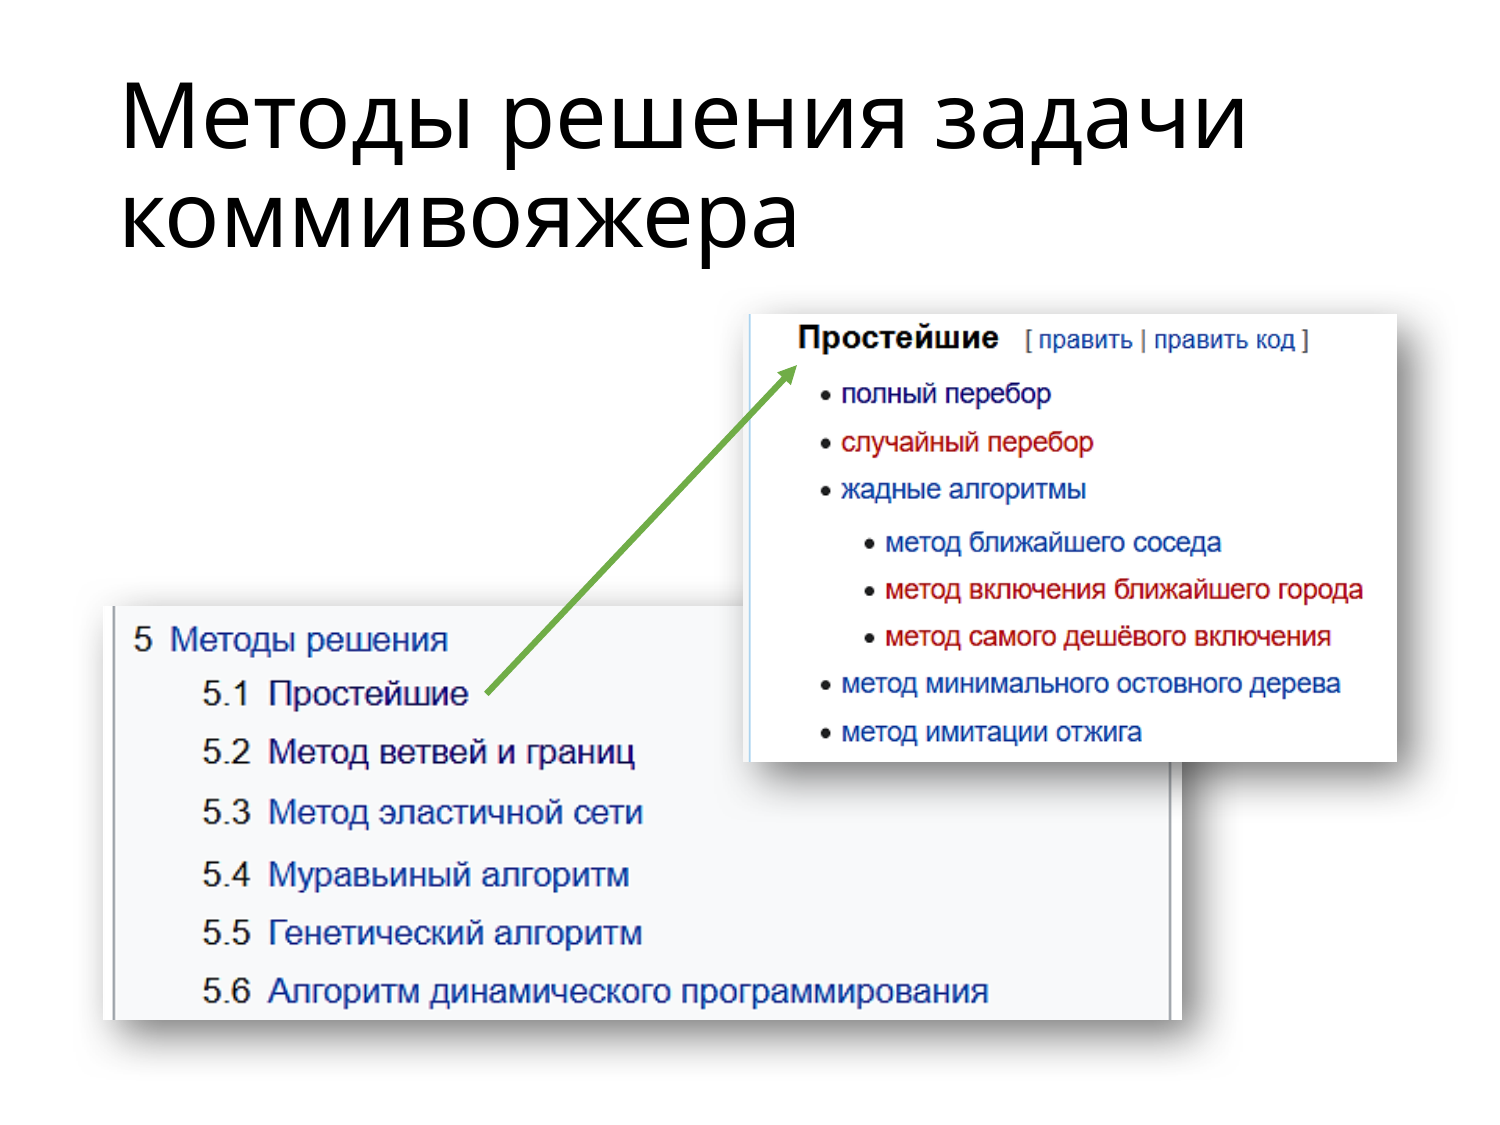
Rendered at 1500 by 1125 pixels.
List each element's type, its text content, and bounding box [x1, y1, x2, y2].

title Методы решения задачи коммивояжера [103, 59, 1397, 278]
picture [743, 314, 1397, 762]
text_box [486, 365, 797, 694]
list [103, 605, 1182, 1020]
